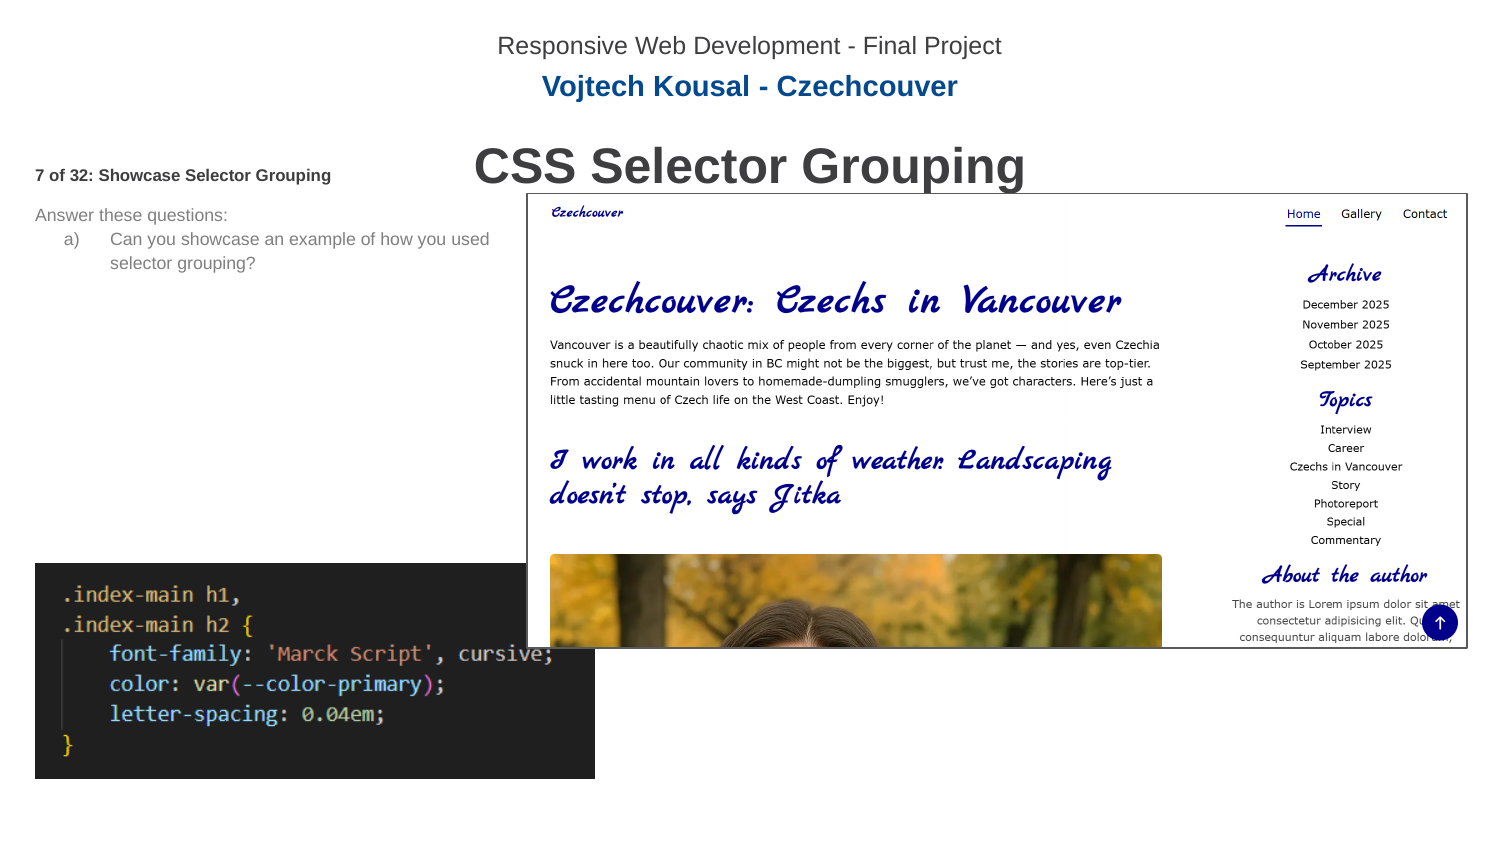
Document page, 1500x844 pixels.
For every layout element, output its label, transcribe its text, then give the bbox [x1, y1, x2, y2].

text_box CSS Selector Grouping [298, 117, 1202, 186]
picture [35, 193, 1467, 779]
text_box Vojtech Kousal - Czechcouver [298, 55, 1202, 109]
text_box 7 of 32: Showcase Selector Grouping [20, 154, 538, 192]
text_box Responsive Web Development - Final Project [298, 18, 1202, 55]
text_box Answer these questions: Can you showcase an example of how you used selector grouping? [20, 192, 528, 480]
